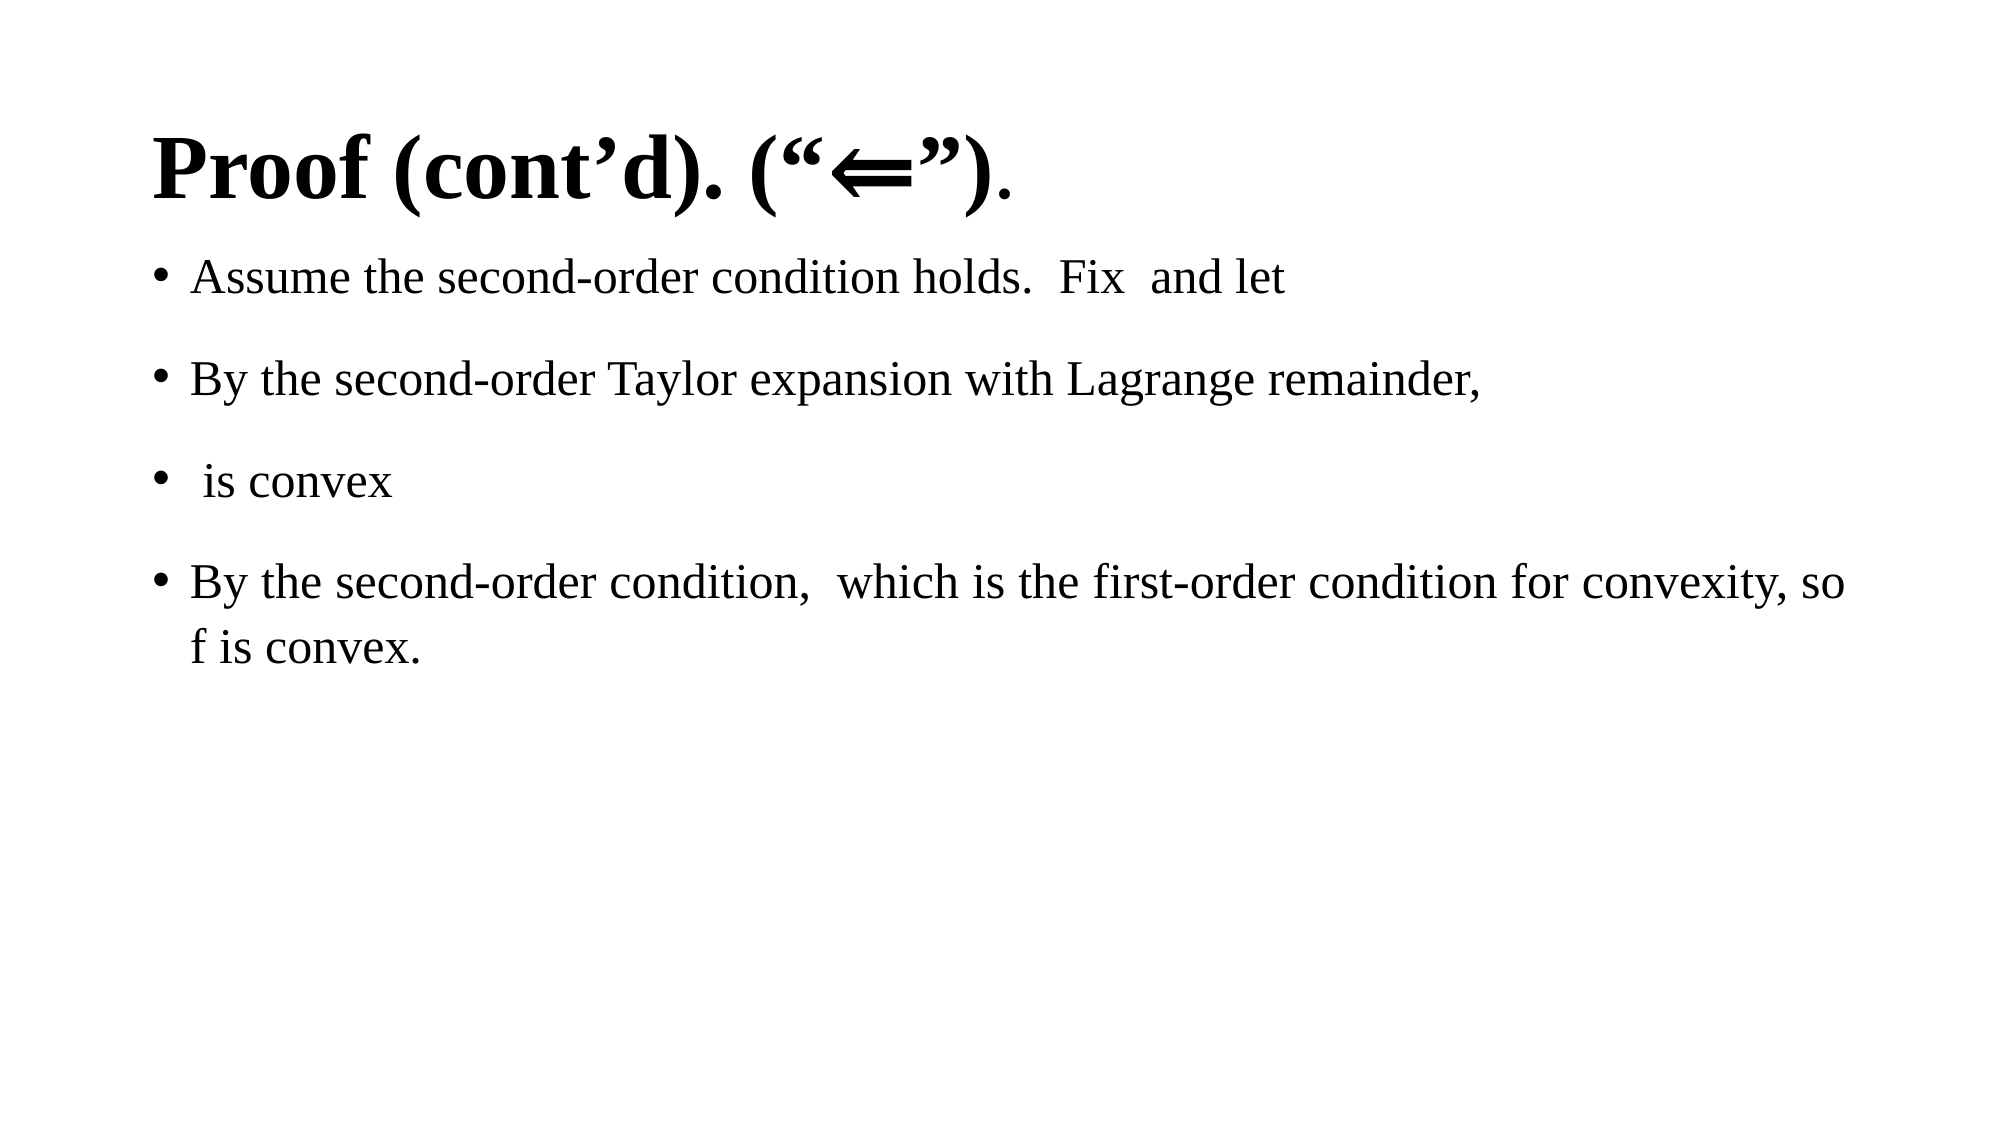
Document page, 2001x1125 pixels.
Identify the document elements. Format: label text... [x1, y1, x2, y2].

title Proof (cont’d). (“⇐”). [137, 59, 1863, 278]
